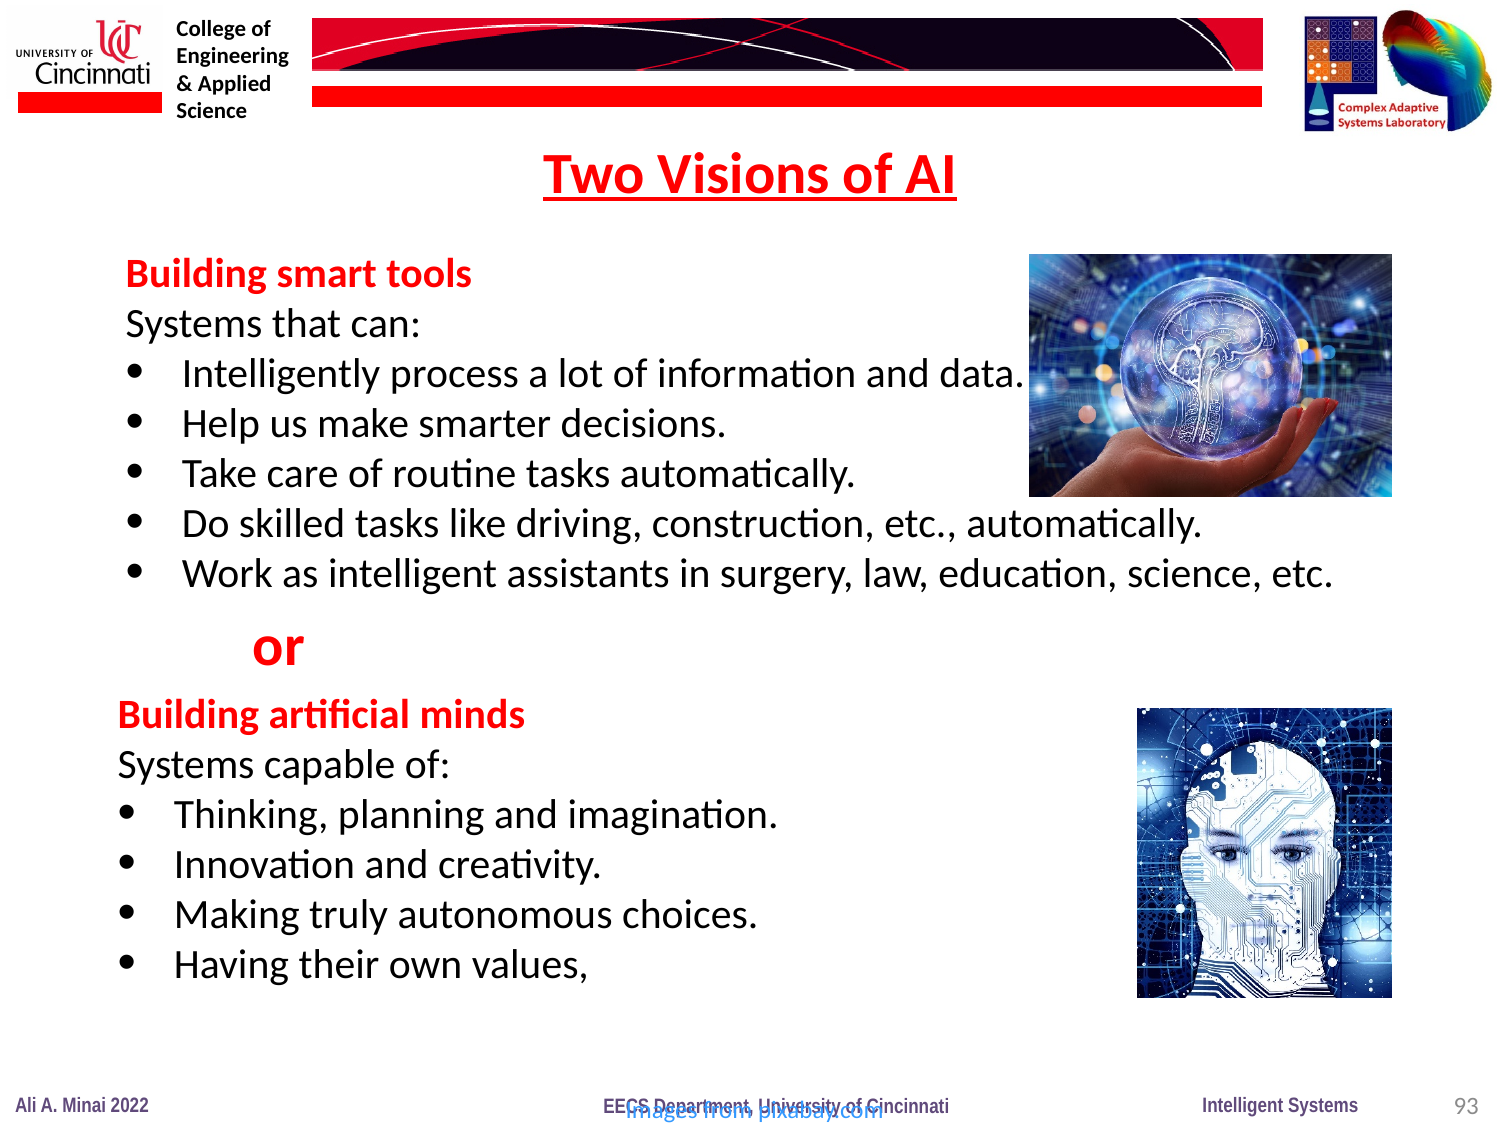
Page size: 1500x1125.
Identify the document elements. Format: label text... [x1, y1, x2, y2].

picture [1137, 708, 1393, 998]
picture [1299, 4, 1498, 138]
picture [6, 5, 163, 99]
text_box Building smart tools Systems that can: Intelligently process a lot of information and data. Help us make smarter decisions. Take care of routine tasks automatically. Do skilled tasks like driving, construction, etc., automatically. Work as intelligent assistants in surgery, law, education, science, etc. [110, 238, 1350, 604]
text_box Images from pixabay.com [610, 1086, 900, 1125]
picture [312, 18, 1263, 71]
text_box Building artificial minds Systems capable of: Thinking, planning and imagination. Innovation and creativity. Making truly autonomous choices. Having their own values, [102, 679, 795, 995]
picture [1029, 254, 1393, 497]
text_box or [238, 600, 320, 685]
text_box Two Visions of AI [293, 127, 1207, 213]
